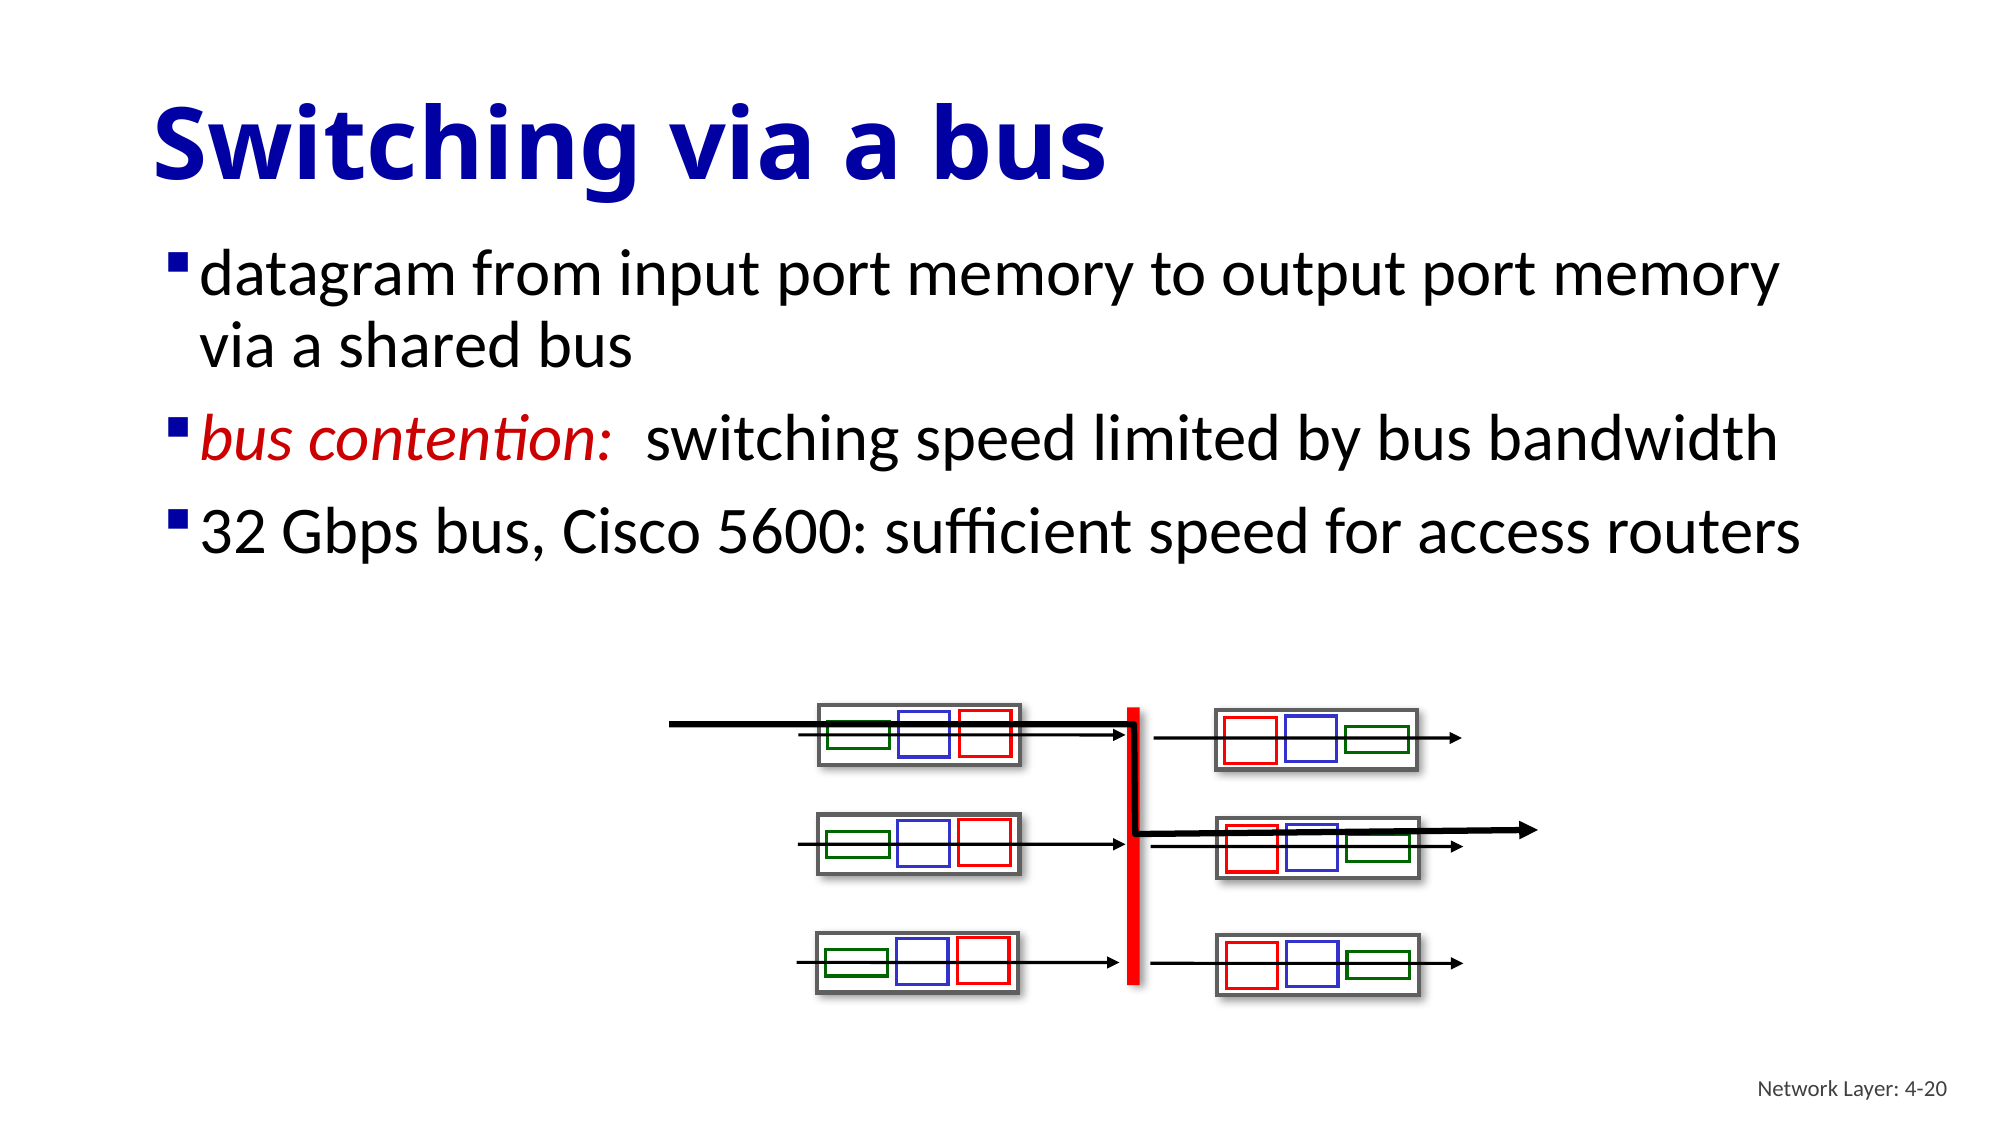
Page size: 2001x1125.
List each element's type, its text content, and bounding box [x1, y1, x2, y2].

title Switching via a bus [137, 74, 1863, 221]
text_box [669, 705, 1538, 995]
slide_number Network Layer: 4-20 [1512, 1056, 1963, 1117]
list datagram from input port memory to output port memory via a shared bus bus contention: switching speed limited by bus bandwidth 32 Gbps bus, Cisco 5600: sufficient speed for access routers [126, 230, 1862, 685]
